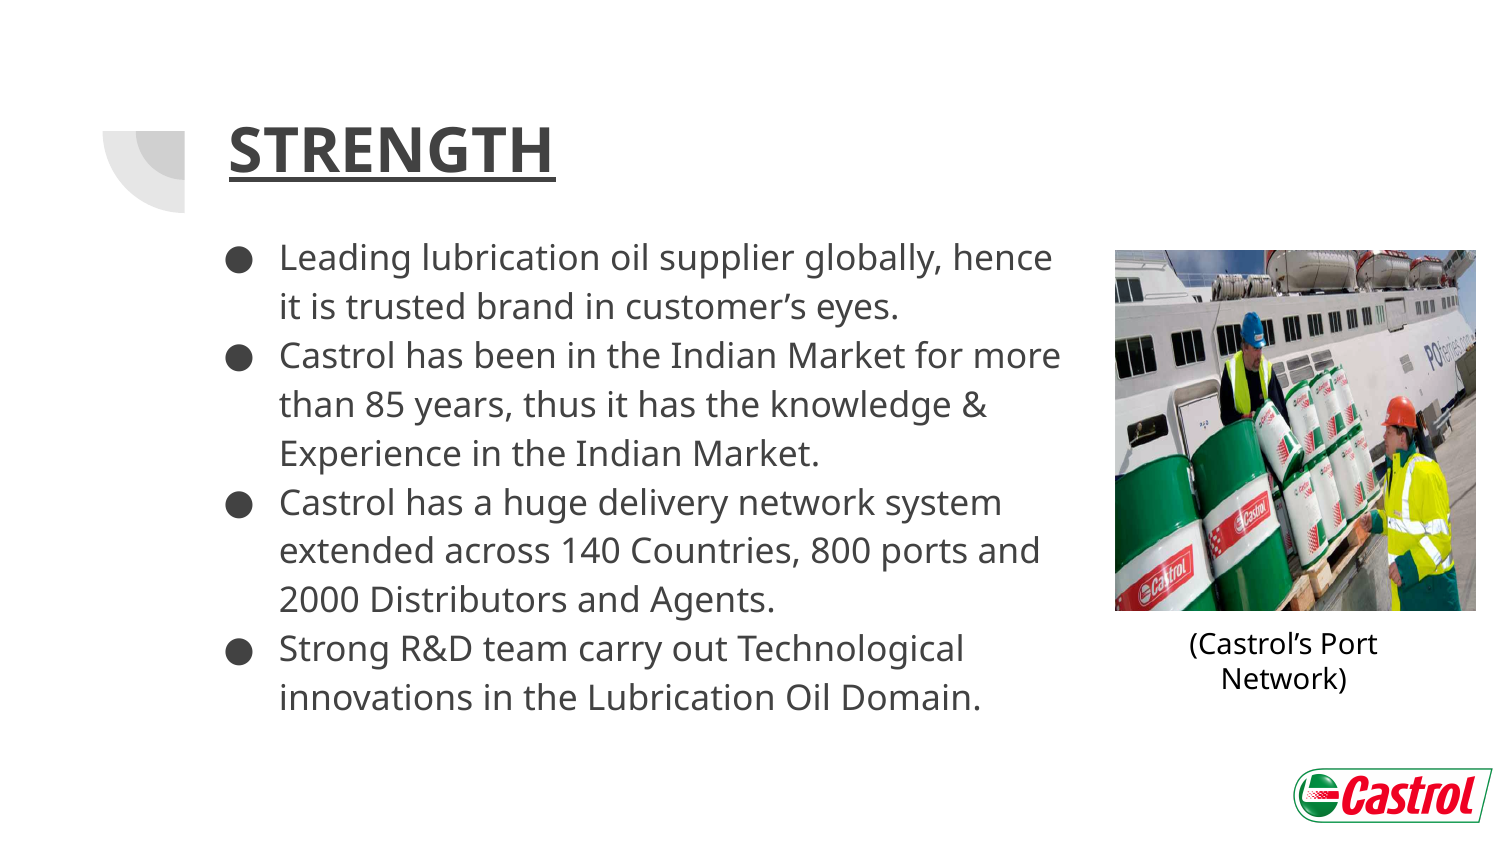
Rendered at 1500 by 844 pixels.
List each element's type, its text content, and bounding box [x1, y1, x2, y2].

text_box (Castrol’s Port Network) [1115, 618, 1453, 711]
list Leading lubrication oil supplier globally, hence it is trusted brand in customer’s eyes. Castrol has been in the Indian Market for more than 85 years, thus it has the knowledge & Experience in the Indian Market. Castrol has a huge delivery network system extended across 140 Countries, 800 ports and 2000 Distributors and Agents. Strong R&D team carry out Technological innovations in the Lubrication Oil Domain. [188, 213, 1097, 814]
picture [1115, 250, 1476, 611]
title STRENGTH [213, 94, 1368, 259]
picture [1273, 733, 1500, 844]
